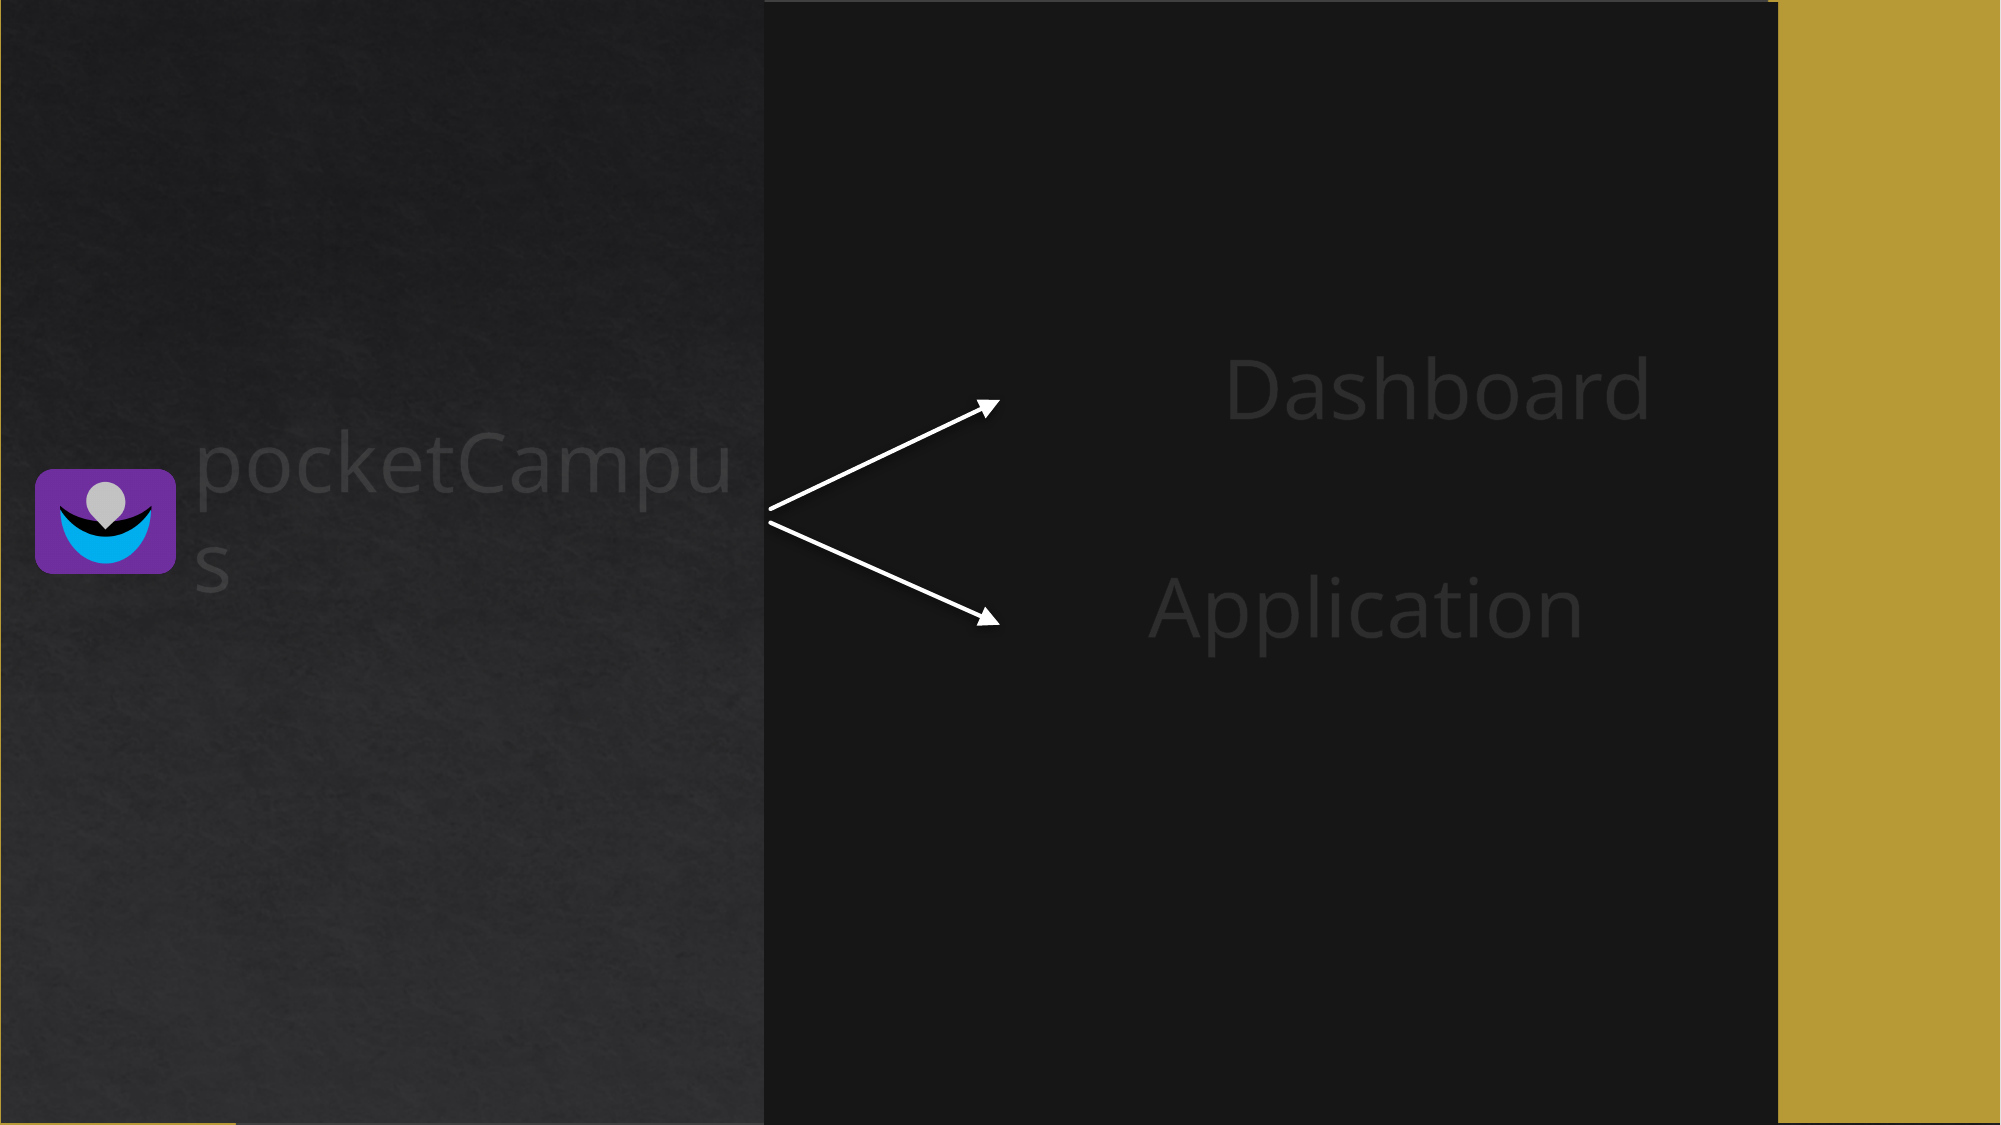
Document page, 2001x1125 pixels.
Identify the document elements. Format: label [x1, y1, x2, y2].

text_box [770, 522, 1001, 625]
text_box [770, 399, 1001, 510]
picture [1, 0, 2000, 1125]
